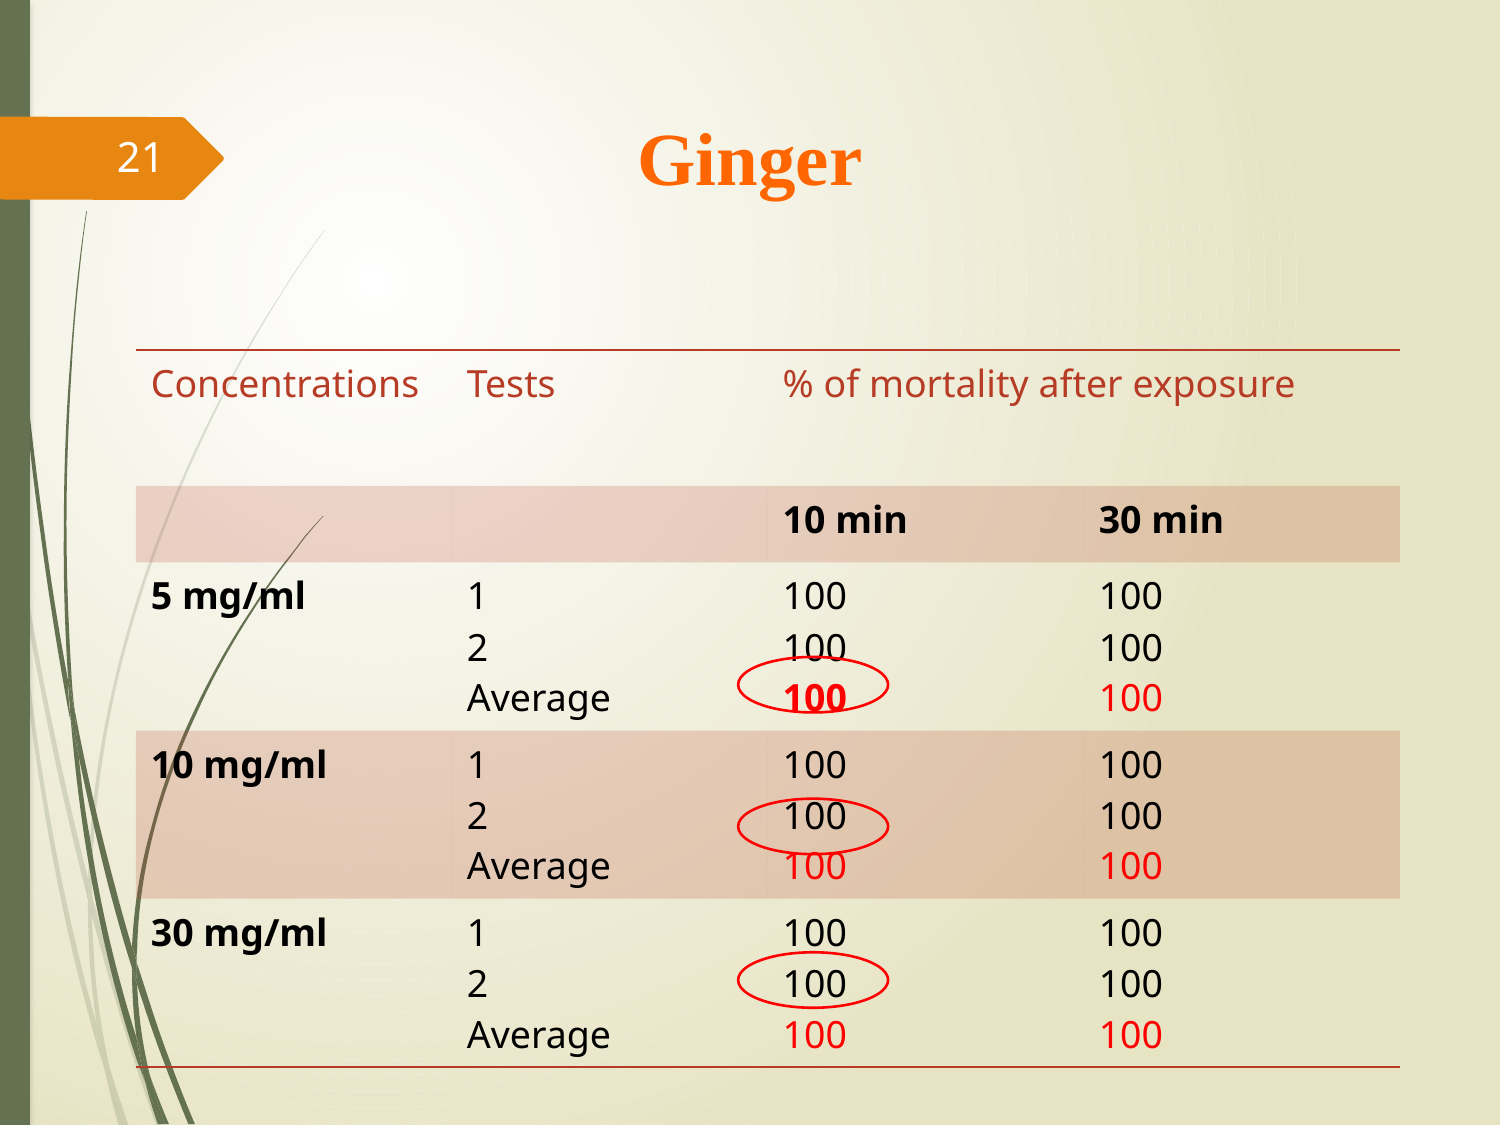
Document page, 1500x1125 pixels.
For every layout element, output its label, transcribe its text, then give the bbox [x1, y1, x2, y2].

table_cell 100 100 100 [768, 731, 1084, 899]
text_box [736, 655, 890, 714]
table_cell 100 100 100 [768, 562, 1084, 731]
table_cell 30 mg/ml [136, 899, 452, 1066]
table_cell 100 100 100 [1084, 562, 1400, 731]
table_header % of mortality after exposure [768, 351, 1400, 486]
table_cell [452, 486, 768, 562]
table_header Concentrations [136, 351, 452, 486]
table_cell 100 100 100 [1084, 731, 1400, 899]
table_cell 1 2 Average [452, 899, 768, 1066]
text_box [736, 950, 890, 1010]
table_cell 100 100 100 [768, 899, 1084, 1066]
table_cell 1 2 Average [452, 562, 768, 731]
table_cell 1 2 Average [452, 731, 768, 899]
slide_number 21 [83, 129, 180, 190]
table_cell 100 100 100 [1084, 899, 1400, 1066]
table_cell 10 min [768, 486, 1084, 562]
table_cell [136, 486, 452, 562]
table_cell 10 mg/ml [136, 731, 452, 899]
table_cell 30 min [1084, 486, 1400, 562]
table_header Tests [452, 351, 768, 486]
title Ginger [100, 102, 1400, 313]
table_cell 5 mg/ml [136, 562, 452, 731]
text_box [736, 797, 890, 856]
